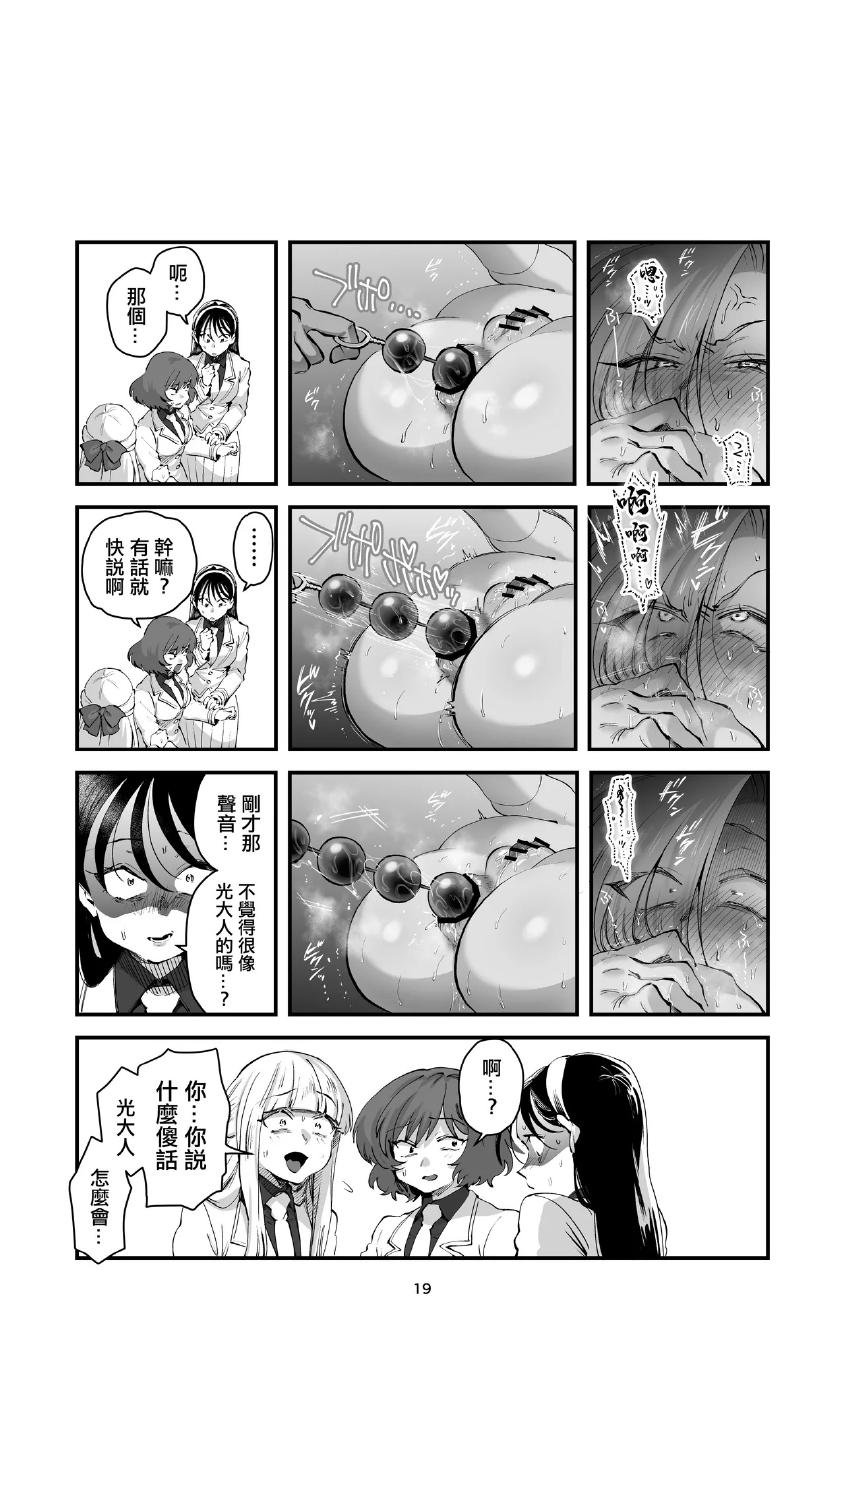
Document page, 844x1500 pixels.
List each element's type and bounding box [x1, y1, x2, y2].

picture [0, 154, 844, 1346]
